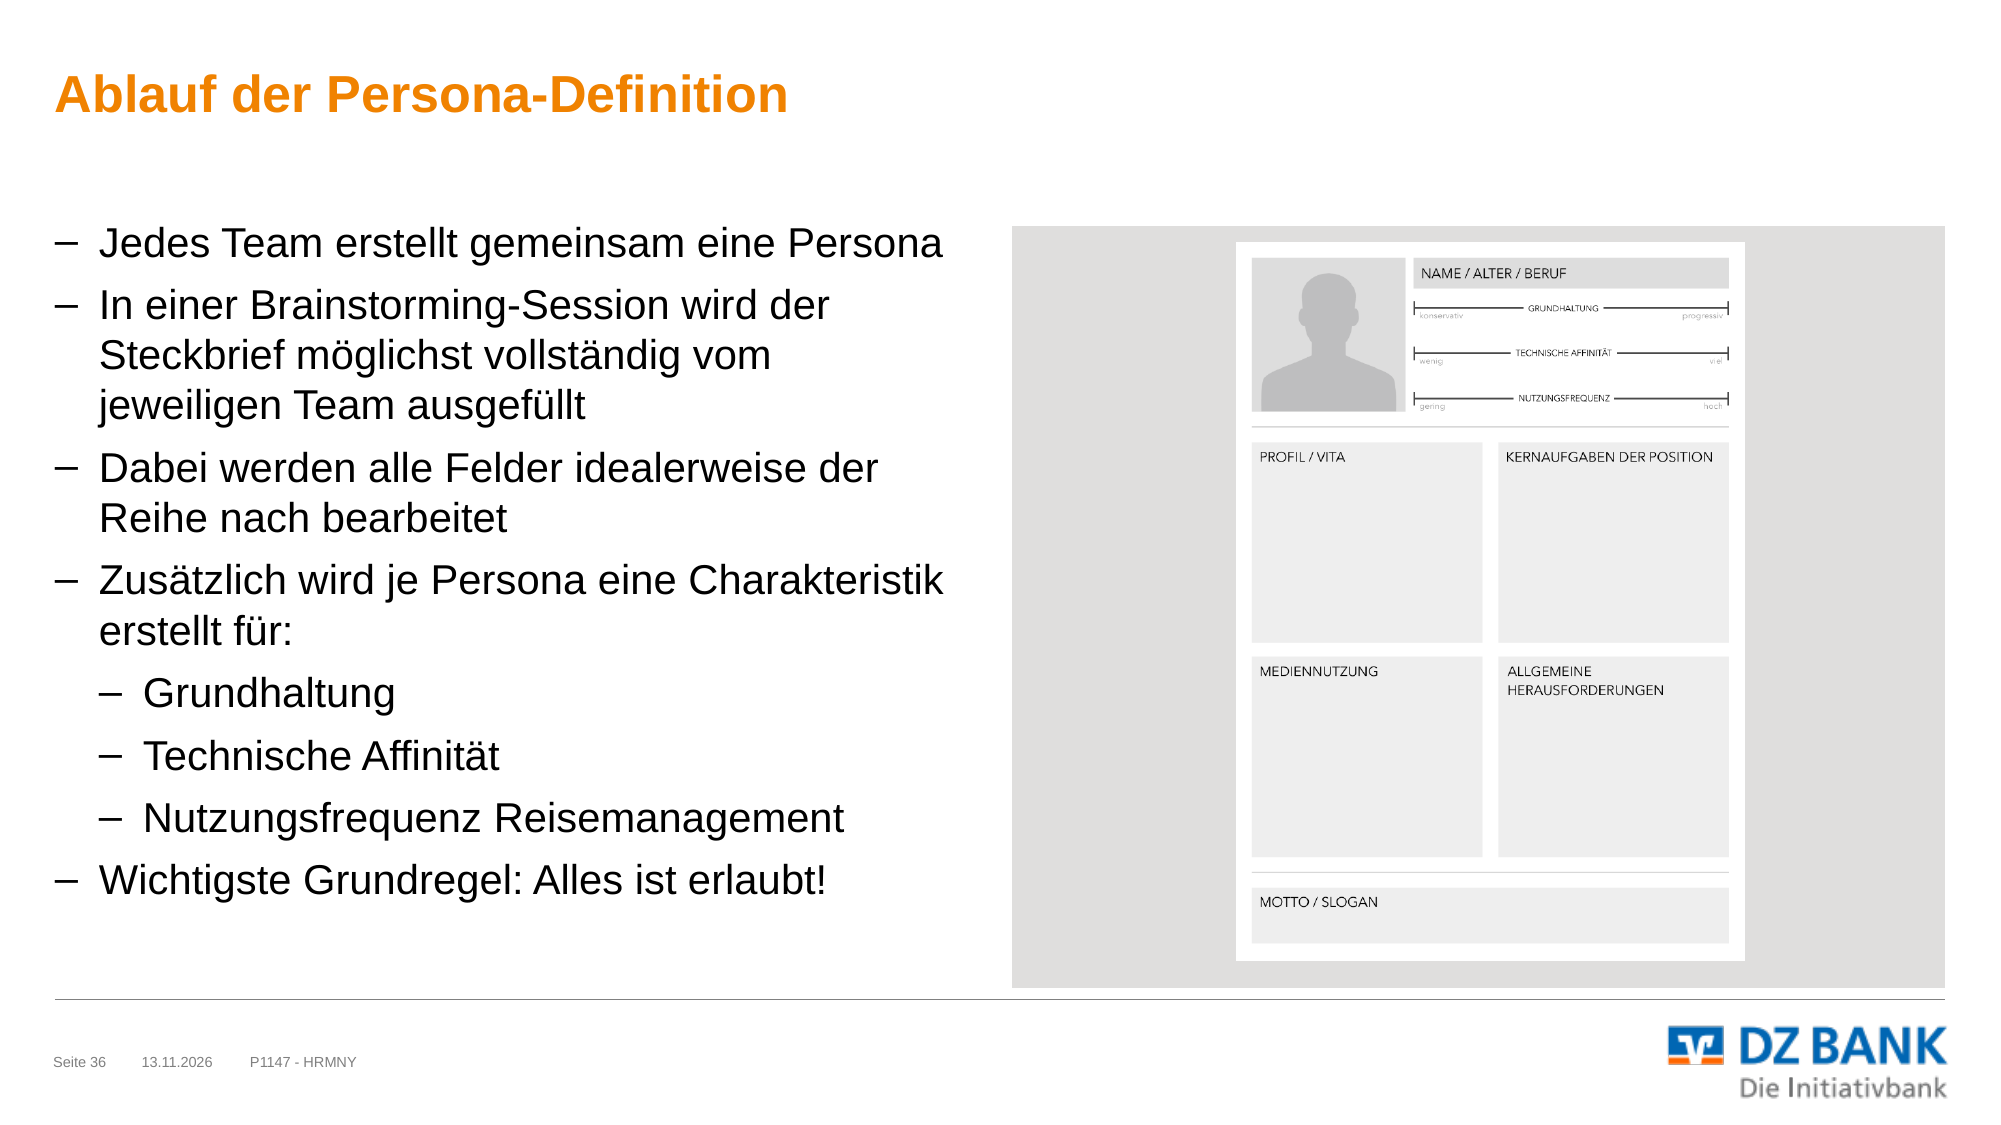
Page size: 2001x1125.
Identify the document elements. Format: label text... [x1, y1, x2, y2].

list Jedes Team erstellt gemeinsam eine Persona In einer Brainstorming-Session wird der Steckbrief möglichst vollständig vom jeweiligen Team ausgefüllt Dabei werden alle Felder idealerweise der Reihe nach bearbeitet Zusätzlich wird je Persona eine Charakteristik erstellt für: Grundhaltung Technische Affinität Nutzungsfrequenz Reisemanagement Wichtigste Grundregel: Alles ist erlaubt! [54, 215, 965, 988]
footer P1147 - HRMNY [249, 1050, 1465, 1074]
picture [1011, 225, 1946, 988]
title Ablauf der Persona-Definition [54, 60, 1945, 214]
slide_number Seite 36 [53, 1050, 136, 1074]
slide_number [141, 1050, 233, 1074]
